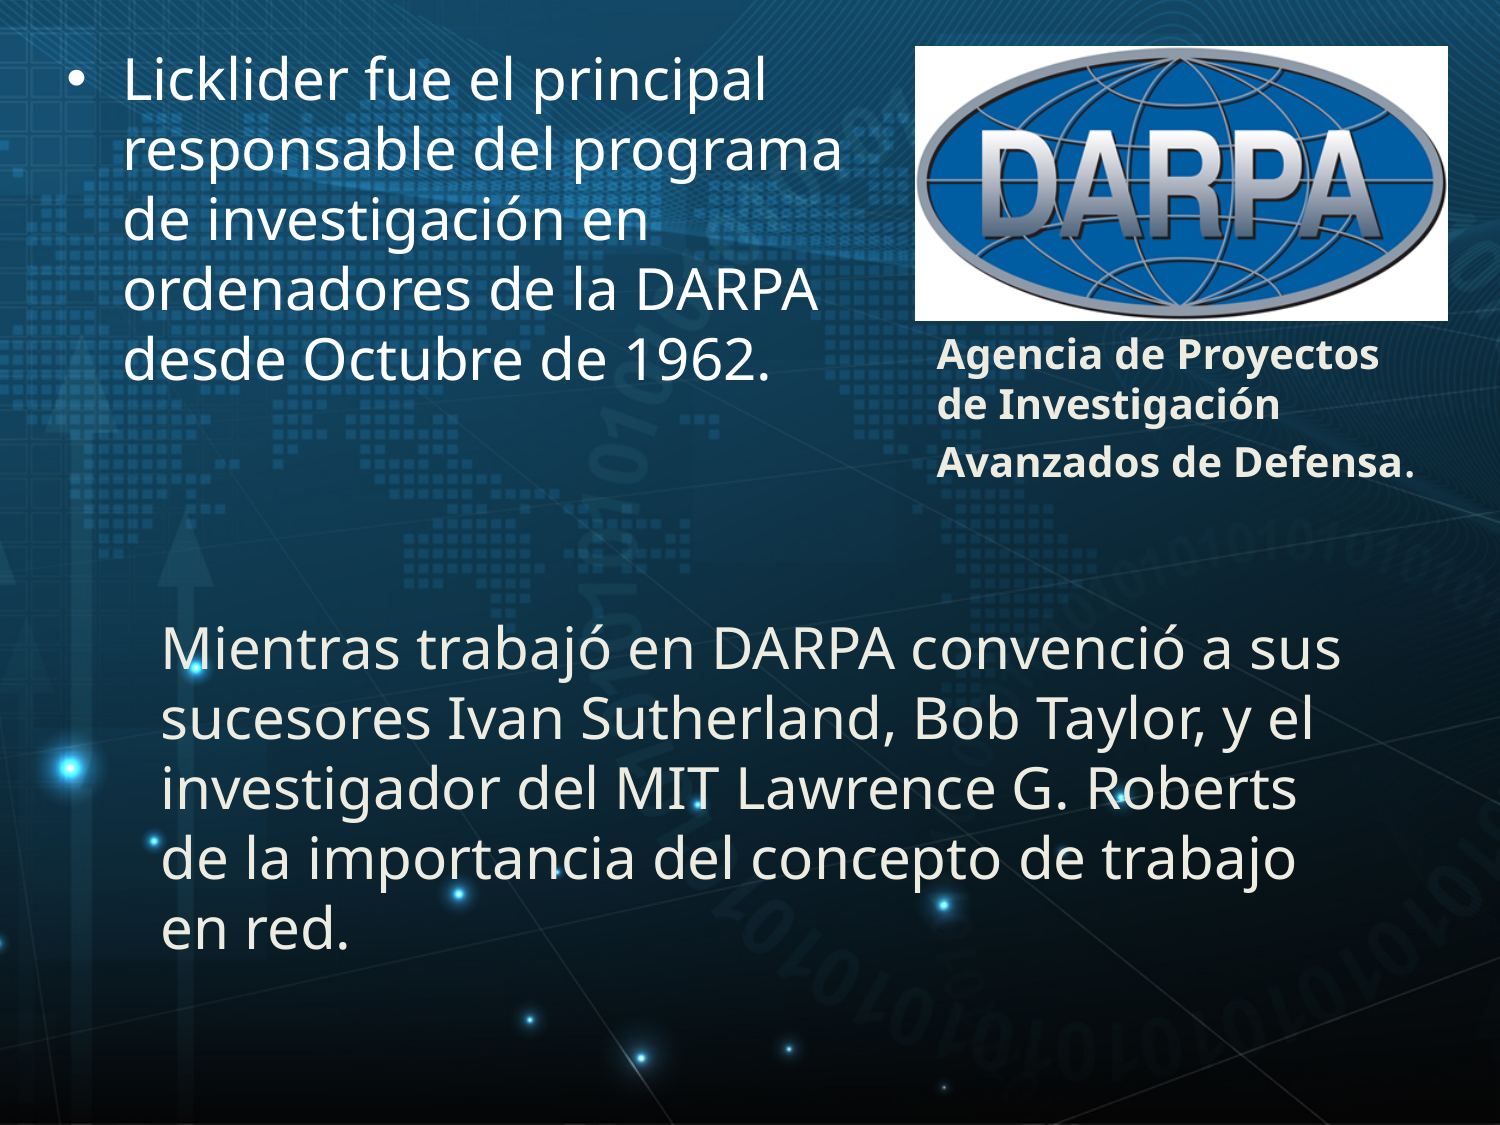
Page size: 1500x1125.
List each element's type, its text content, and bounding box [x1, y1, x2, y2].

picture [0, 0, 1500, 1125]
list Licklider fue el principal responsable del programa de investigación en ordenadores de la DARPA desde Octubre de 1962. [51, 34, 861, 422]
text_box Mientras trabajó en DARPA convenció a sus sucesores Ivan Sutherland, Bob Taylor, y el investigador del MIT Lawrence G. Roberts de la importancia del concepto de trabajo en red. [145, 603, 1369, 969]
text_box Agencia de Proyectos de Investigación Avanzados de Defensa. [921, 320, 1455, 555]
